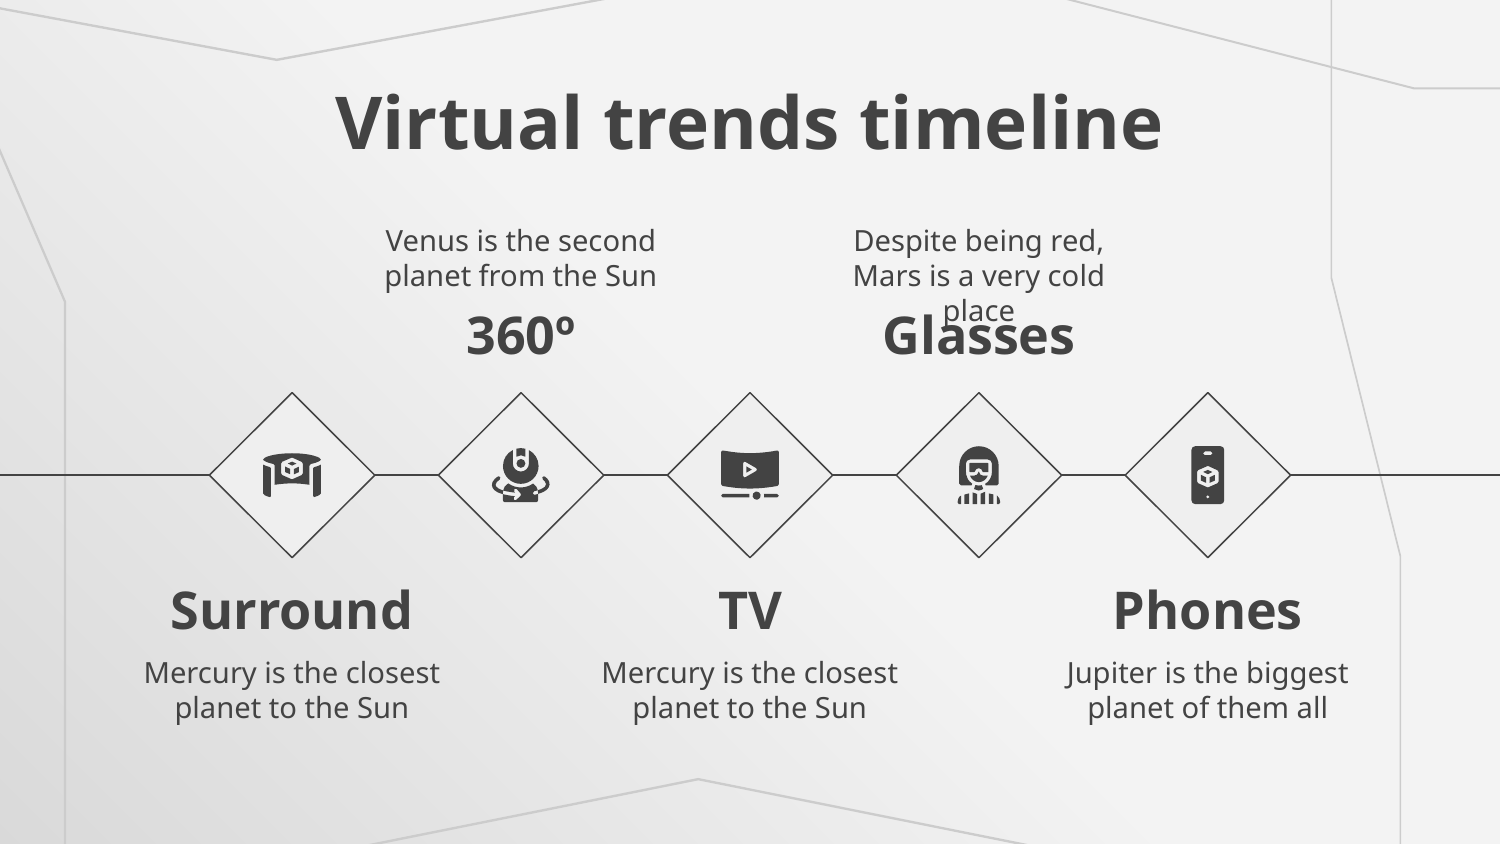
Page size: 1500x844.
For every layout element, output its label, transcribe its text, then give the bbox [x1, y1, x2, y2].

text_box Glasses [803, 301, 1155, 365]
text_box [1128, 476, 1288, 510]
text_box [447, 484, 595, 558]
title Virtual trends timeline [118, 72, 1382, 167]
text_box Surround [116, 576, 468, 639]
text_box [1126, 392, 1290, 474]
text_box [491, 447, 551, 503]
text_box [720, 450, 780, 500]
text_box TV [574, 576, 926, 639]
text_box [262, 452, 322, 498]
text_box Jupiter is the biggest planet of them all [1032, 639, 1384, 733]
text_box [218, 484, 366, 558]
text_box [905, 484, 1053, 558]
text_box [1134, 484, 1282, 558]
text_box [1191, 445, 1225, 505]
text_box [897, 392, 1061, 474]
text_box [210, 392, 374, 474]
text_box [668, 392, 832, 474]
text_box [212, 476, 372, 505]
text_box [899, 476, 1059, 510]
text_box 360º [345, 301, 697, 365]
text_box Venus is the second planet from the Sun [345, 207, 697, 301]
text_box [957, 445, 1001, 505]
text_box Mercury is the closest planet to the Sun [116, 639, 468, 733]
text_box [676, 484, 824, 558]
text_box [670, 476, 830, 506]
text_box Phones [1032, 576, 1384, 639]
text_box Despite being red, Mars is a very cold place [803, 207, 1155, 301]
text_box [441, 476, 601, 511]
text_box [439, 392, 603, 474]
text_box Mercury is the closest planet to the Sun [574, 639, 926, 733]
